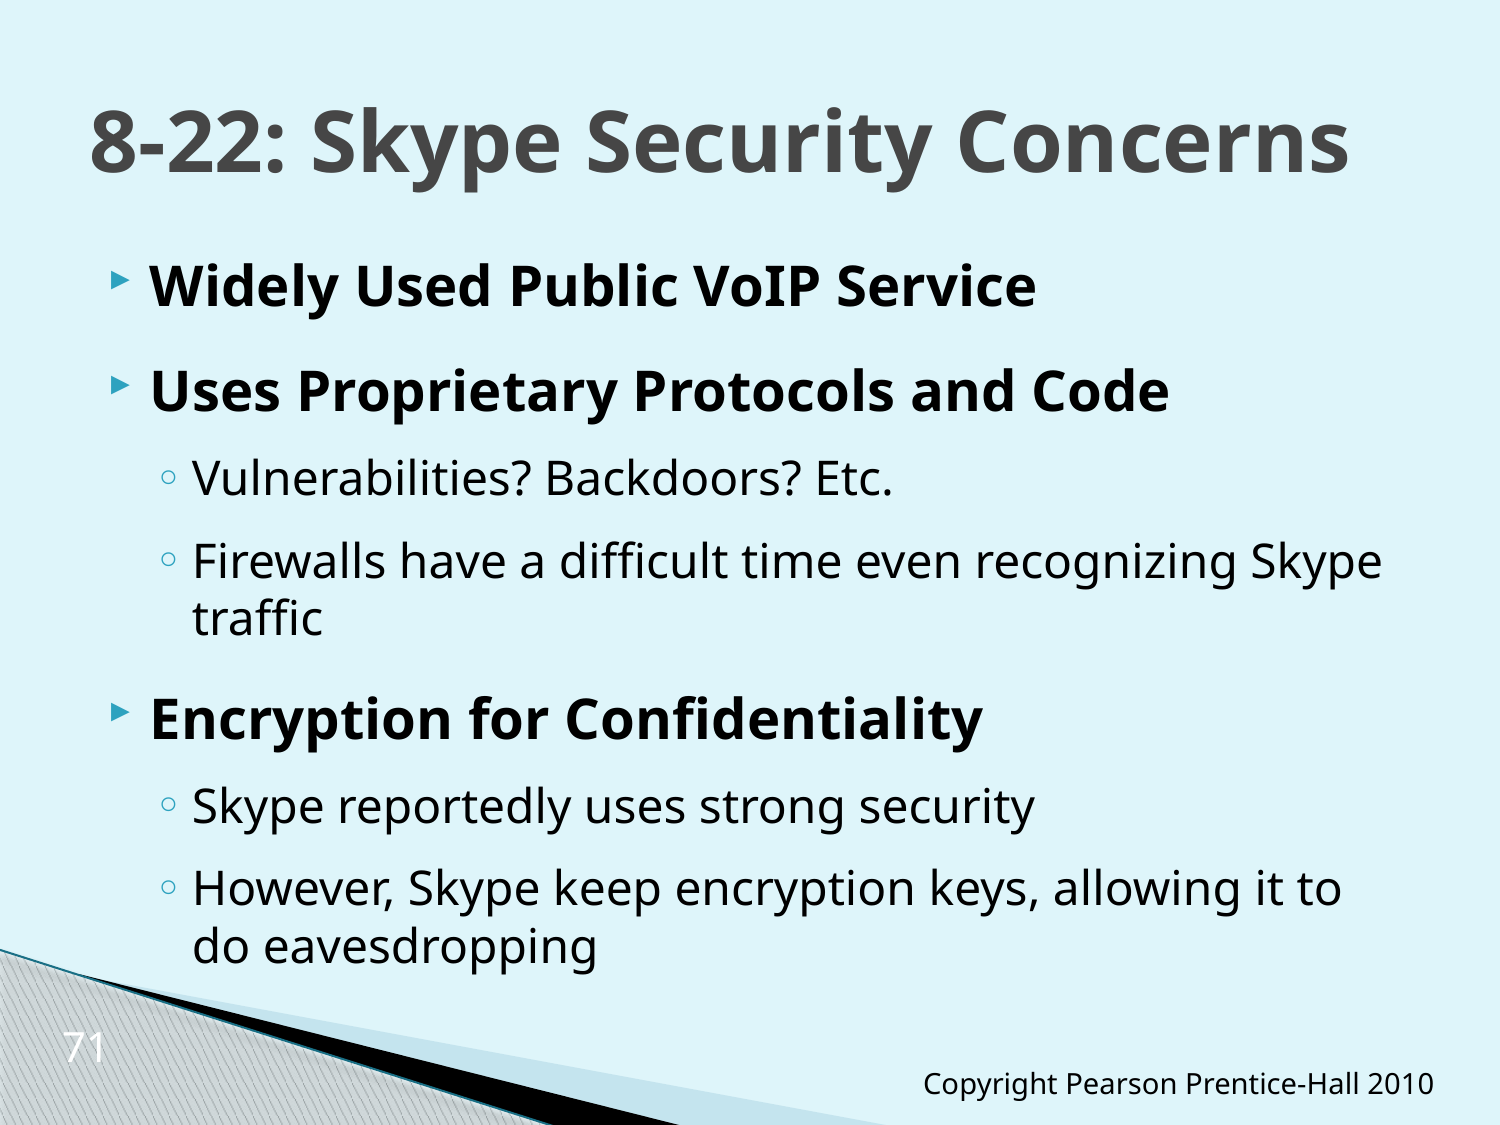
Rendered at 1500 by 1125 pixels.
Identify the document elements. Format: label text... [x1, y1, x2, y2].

list Widely Used Public VoIP Service Uses Proprietary Protocols and Code Vulnerabilities? Backdoors? Etc. Firewalls have a difficult time even recognizing Skype traffic Encryption for Confidentiality Skype reportedly uses strong security However, Skype keep encryption keys, allowing it to do eavesdropping [75, 242, 1425, 986]
footer Copyright Pearson Prentice-Hall 2010 [737, 1052, 1450, 1113]
title 8-22: Skype Security Concerns [75, 45, 1425, 233]
slide_number 71 [0, 1025, 125, 1085]
